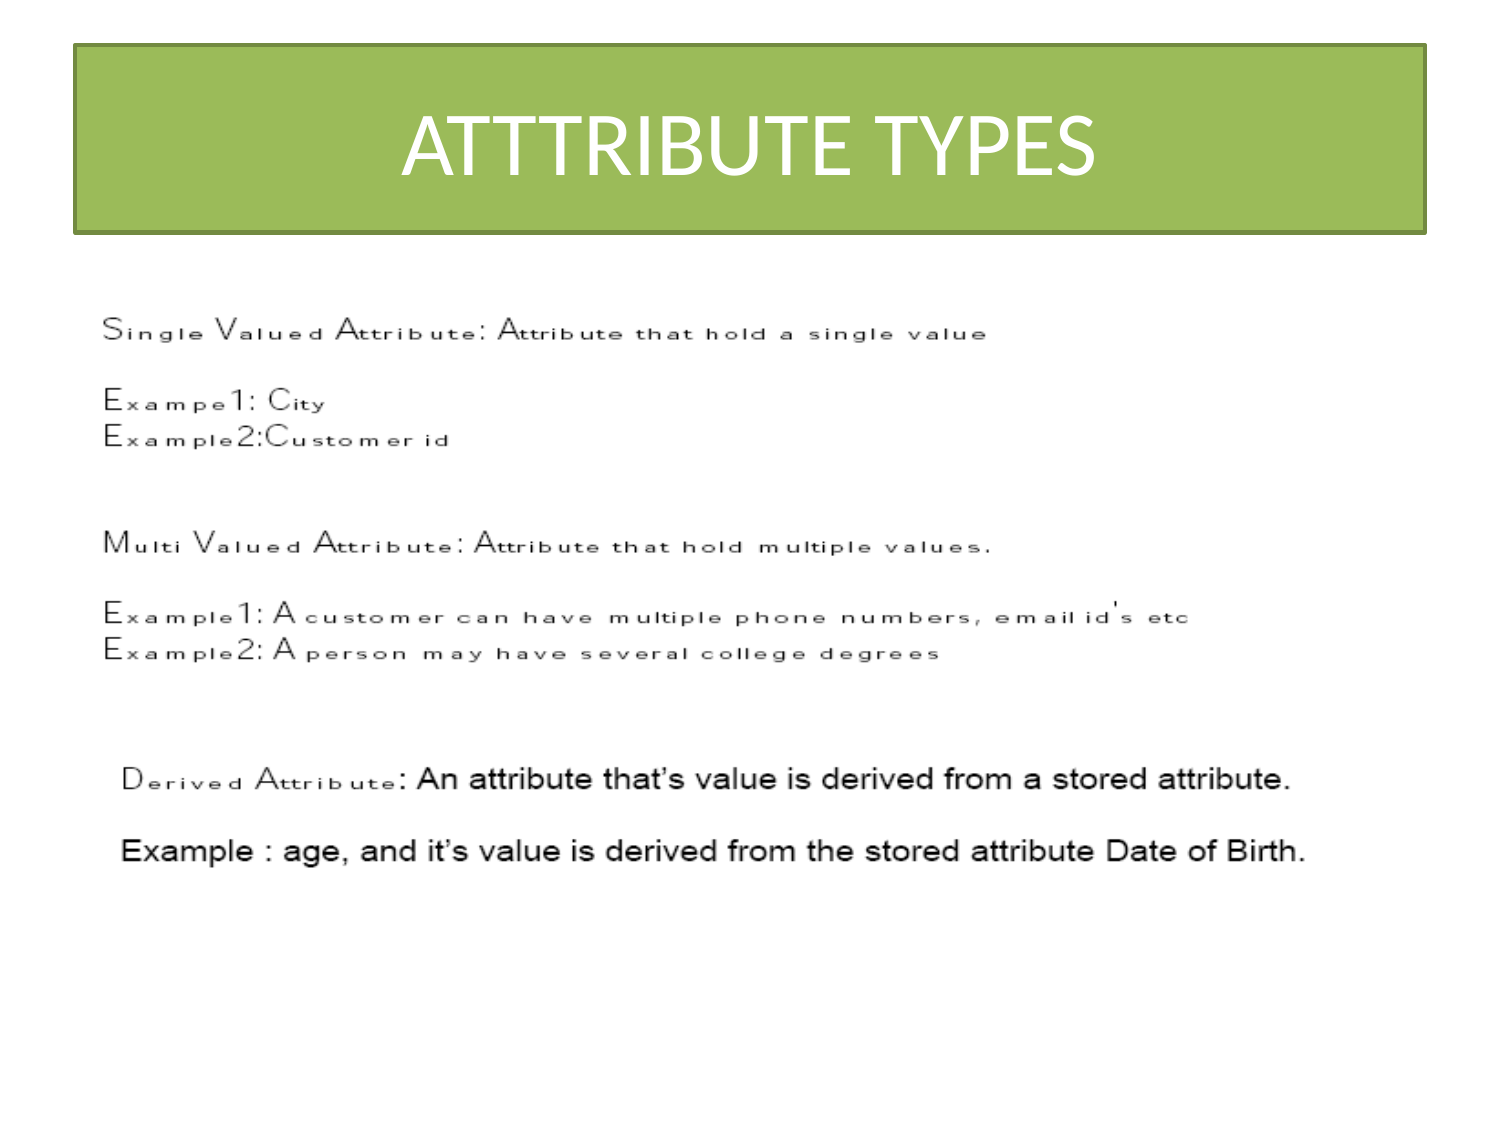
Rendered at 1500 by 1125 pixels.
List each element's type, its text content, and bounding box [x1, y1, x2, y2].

title ATTTRIBUTE TYPES [73, 43, 1427, 235]
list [62, 310, 1438, 957]
